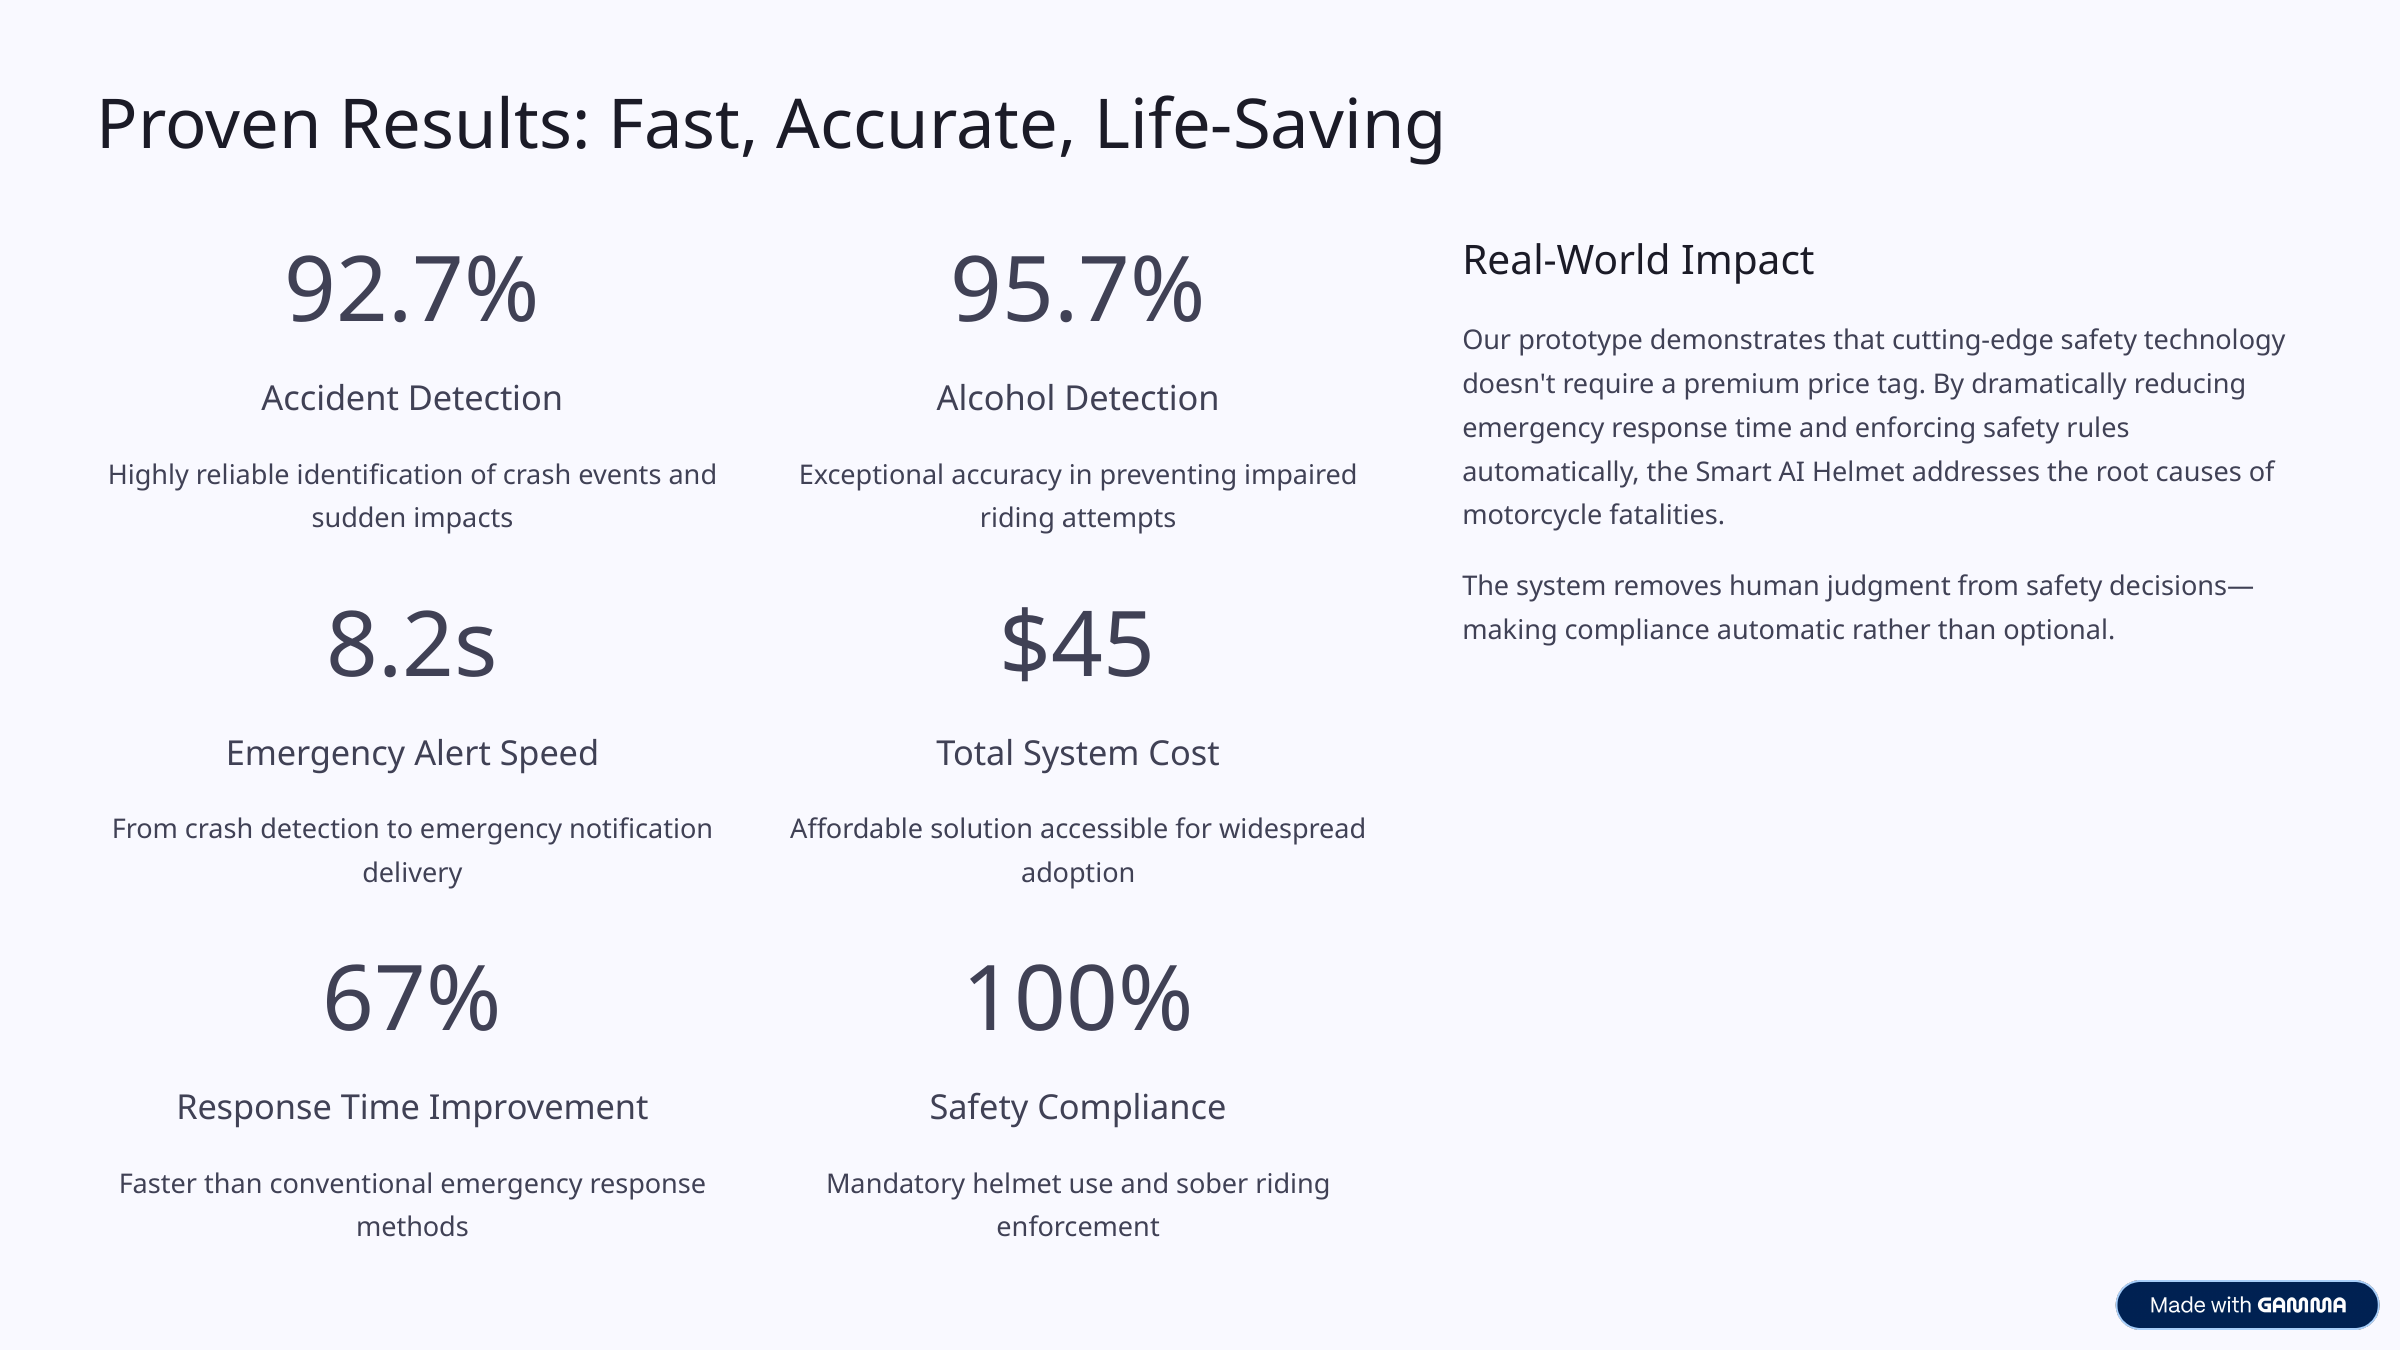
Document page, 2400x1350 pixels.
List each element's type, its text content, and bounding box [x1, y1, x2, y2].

text_box Faster than conventional emergency response methods [96, 1154, 728, 1244]
text_box Highly reliable identification of crash events and sudden impacts [96, 445, 728, 535]
text_box Alcohol Detection [905, 374, 1251, 418]
text_box 92.7% [96, 248, 728, 341]
text_box Real-World Impact [1462, 231, 1878, 284]
text_box 100% [762, 957, 1394, 1050]
text_box Mandatory helmet use and sober riding enforcement [762, 1154, 1394, 1244]
text_box Safety Compliance [905, 1083, 1251, 1127]
text_box 95.7% [762, 248, 1394, 341]
text_box Our prototype demonstrates that cutting-edge safety technology doesn't require a premium price tag. By dramatically reducing emergency response time and enforcing safety rules automatically, the Smart AI Helmet addresses the root causes of motorcycle fatalities. [1462, 311, 2305, 533]
text_box Accident Detection [239, 374, 586, 418]
text_box Exceptional accuracy in preventing impaired riding attempts [762, 445, 1394, 535]
text_box $45 [762, 603, 1394, 695]
text_box From crash detection to emergency notification delivery [96, 800, 728, 889]
text_box 67% [96, 957, 728, 1050]
text_box Response Time Improvement [158, 1083, 666, 1127]
text_box Total System Cost [905, 729, 1251, 773]
picture [2106, 1271, 2389, 1339]
text_box Proven Results: Fast, Accurate, Life-Saving [96, 76, 1525, 163]
text_box Emergency Alert Speed [208, 729, 617, 773]
text_box The system removes human judgment from safety decisions—making compliance automatic rather than optional. [1462, 557, 2305, 647]
text_box 8.2s [96, 603, 728, 695]
text_box Affordable solution accessible for widespread adoption [762, 800, 1394, 889]
